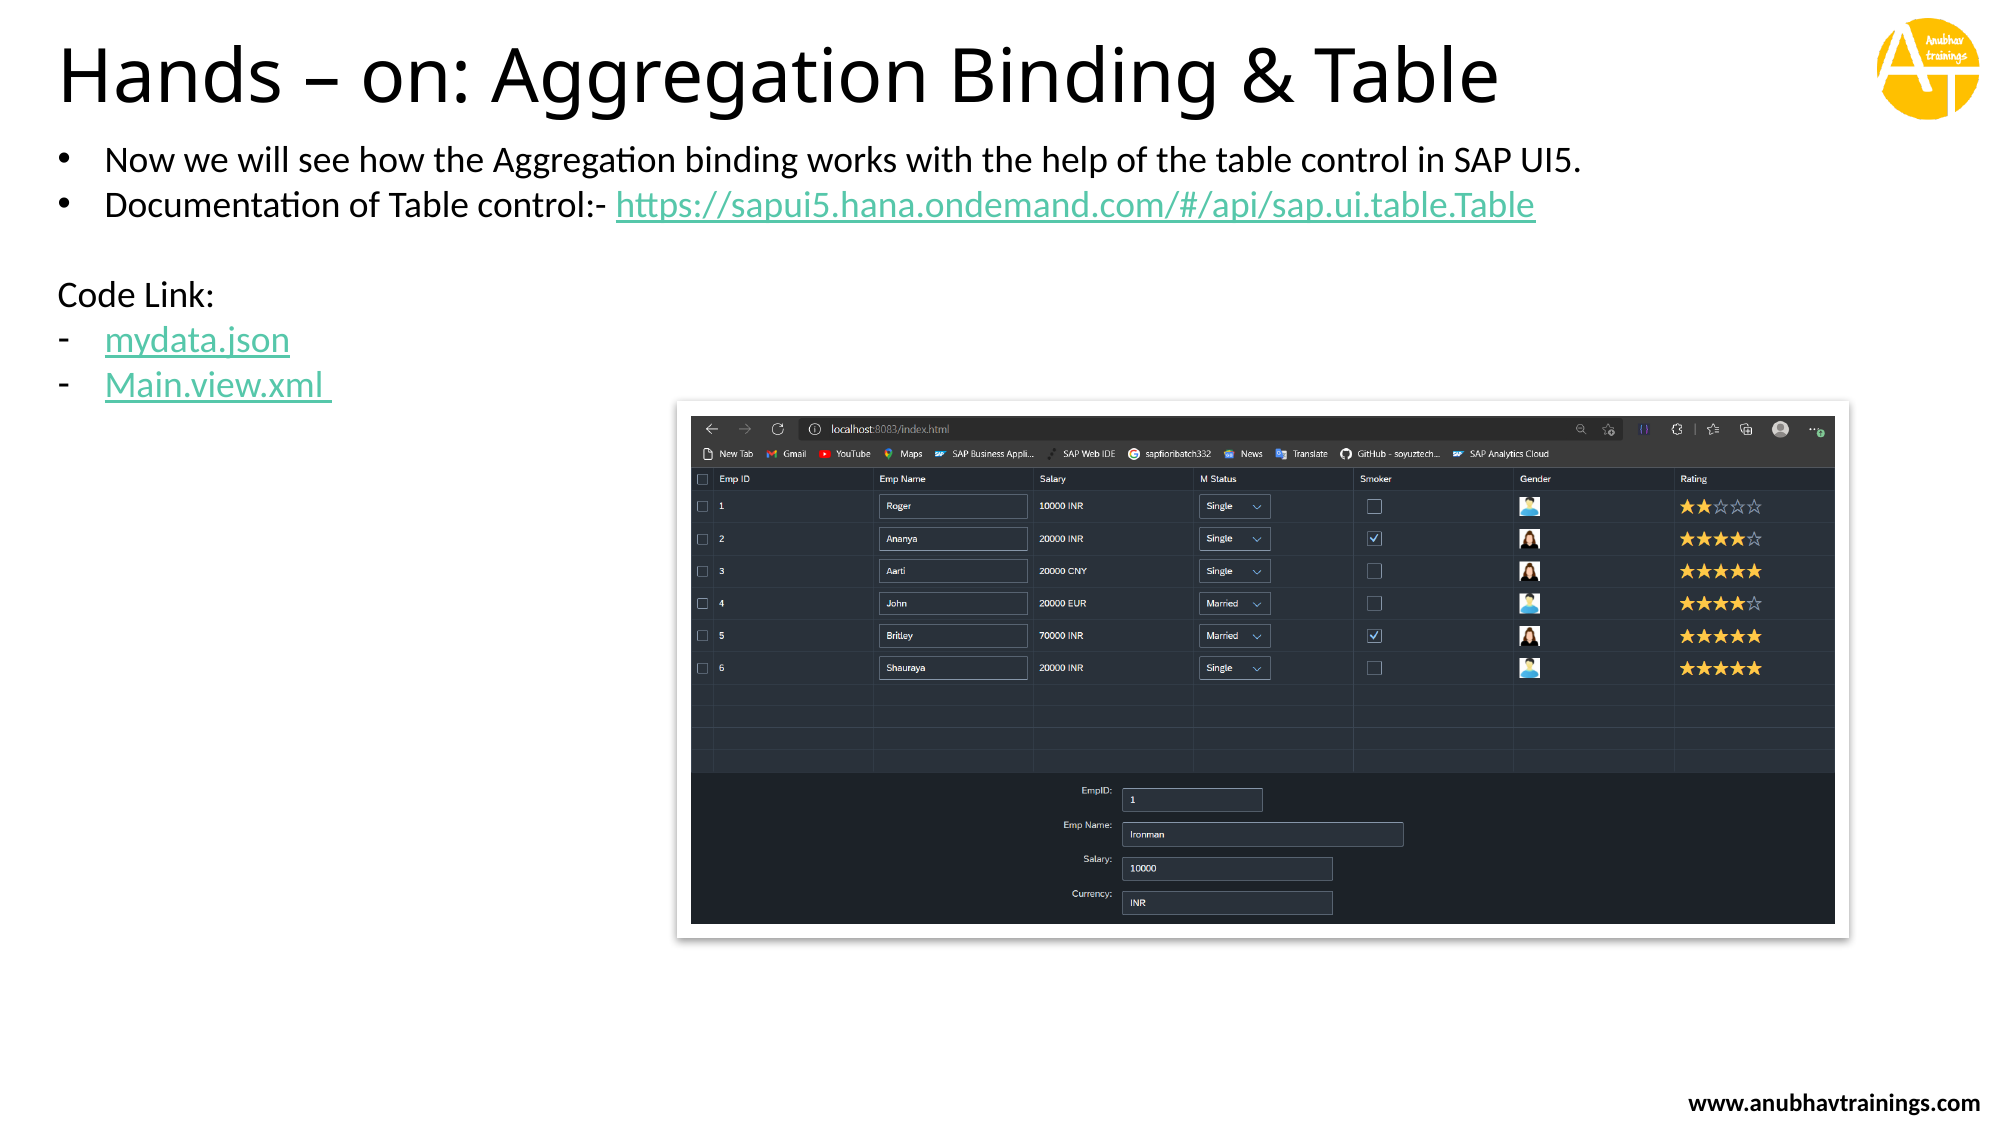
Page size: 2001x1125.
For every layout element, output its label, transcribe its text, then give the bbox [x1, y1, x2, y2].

footer www.anubhavtrainings.com [1669, 1089, 2000, 1114]
text_box Now we will see how the Aggregation binding works with the help of the table control in SAP UI5. Documentation of Table control:- https://sapui5.hana.ondemand.com/#/api/sap.ui.table.Table Code Link: mydata.json Main.view.xml [42, 127, 1874, 413]
picture [1866, 11, 1985, 128]
text_box Hands – on: Aggregation Binding & Table [42, 30, 1866, 127]
picture [691, 415, 1835, 924]
